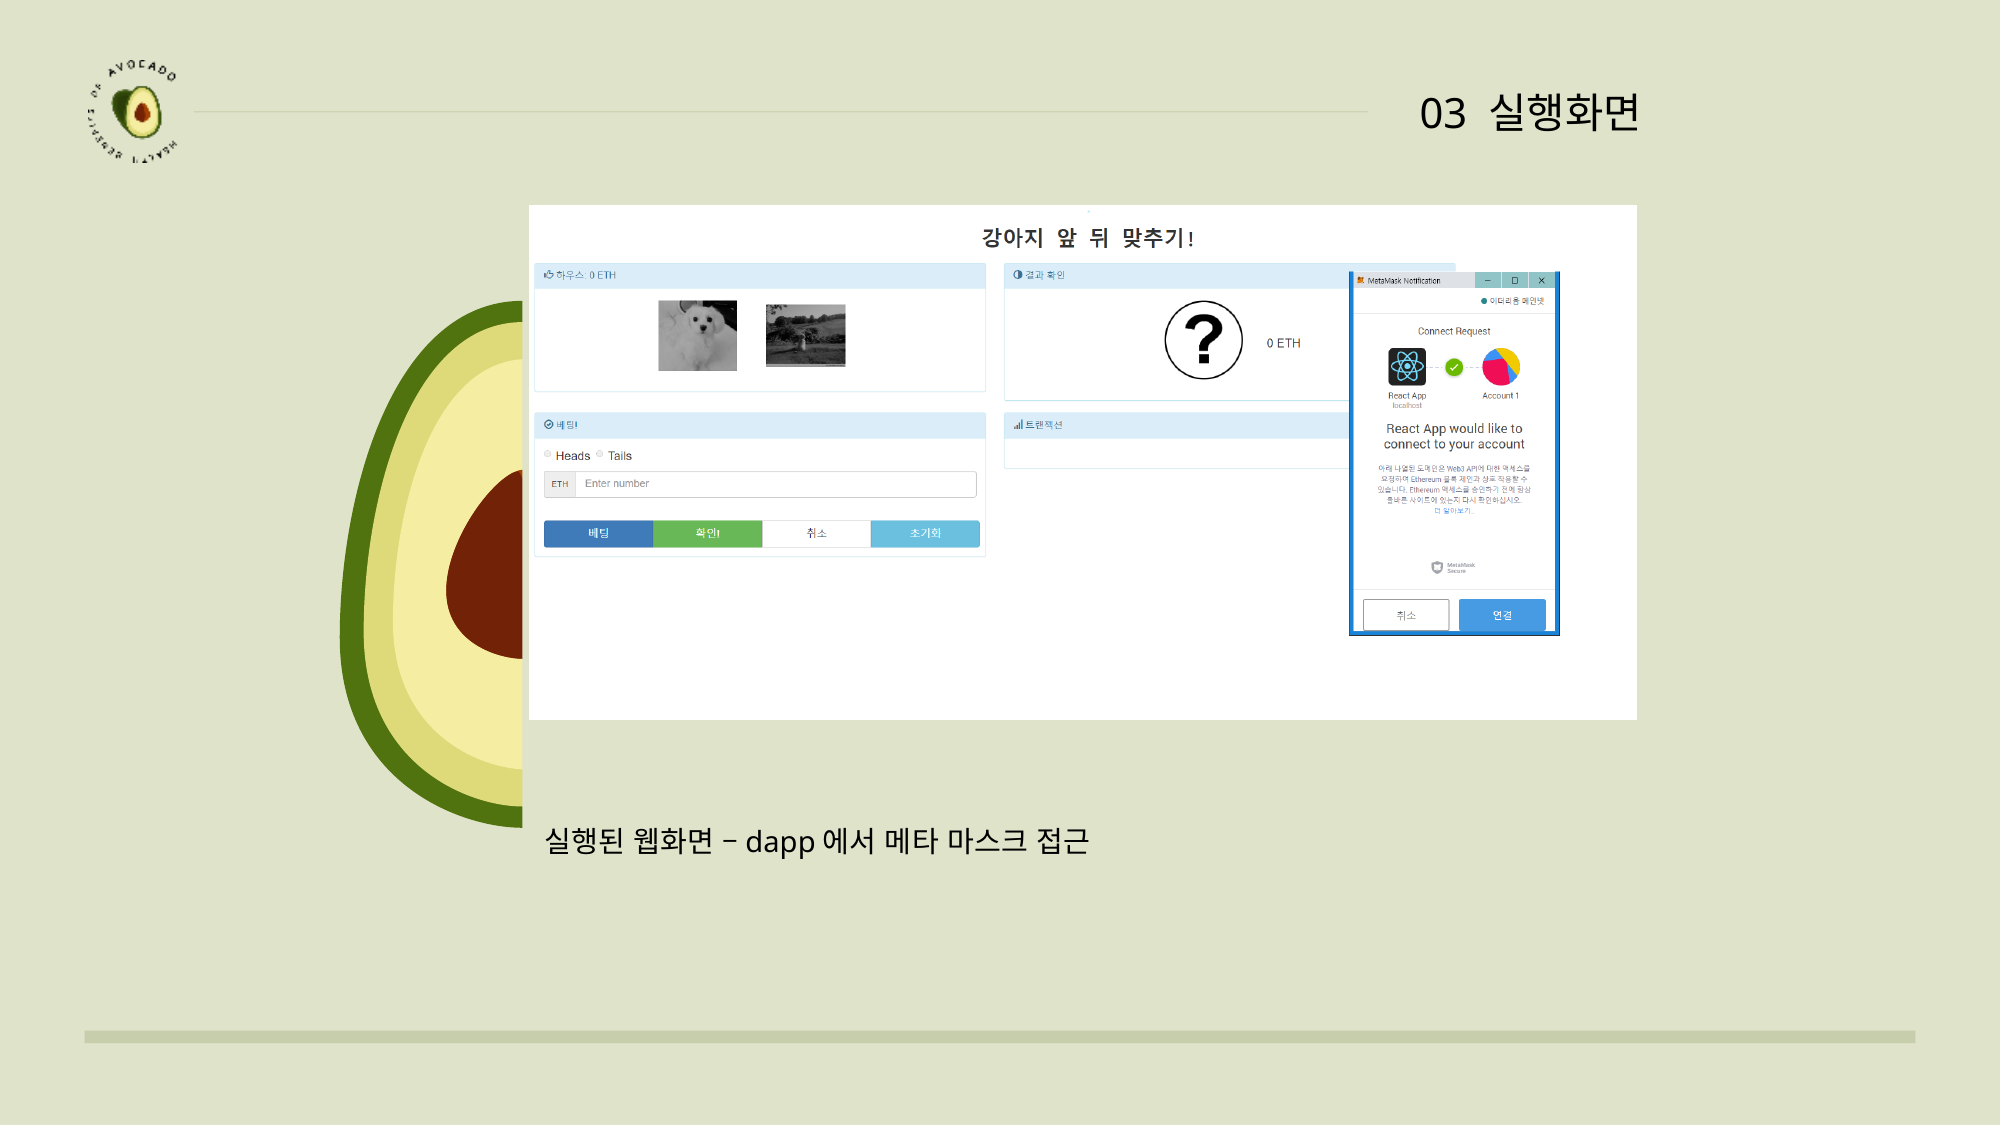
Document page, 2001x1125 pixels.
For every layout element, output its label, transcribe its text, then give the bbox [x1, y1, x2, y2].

text_box 03 실행화면 [1404, 79, 1658, 144]
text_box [339, 239, 756, 886]
picture [88, 60, 185, 163]
text_box 실행된 웹화면 –dapp에서 메타 마스크 접근 [756, 798, 1553, 866]
picture [529, 205, 1637, 720]
